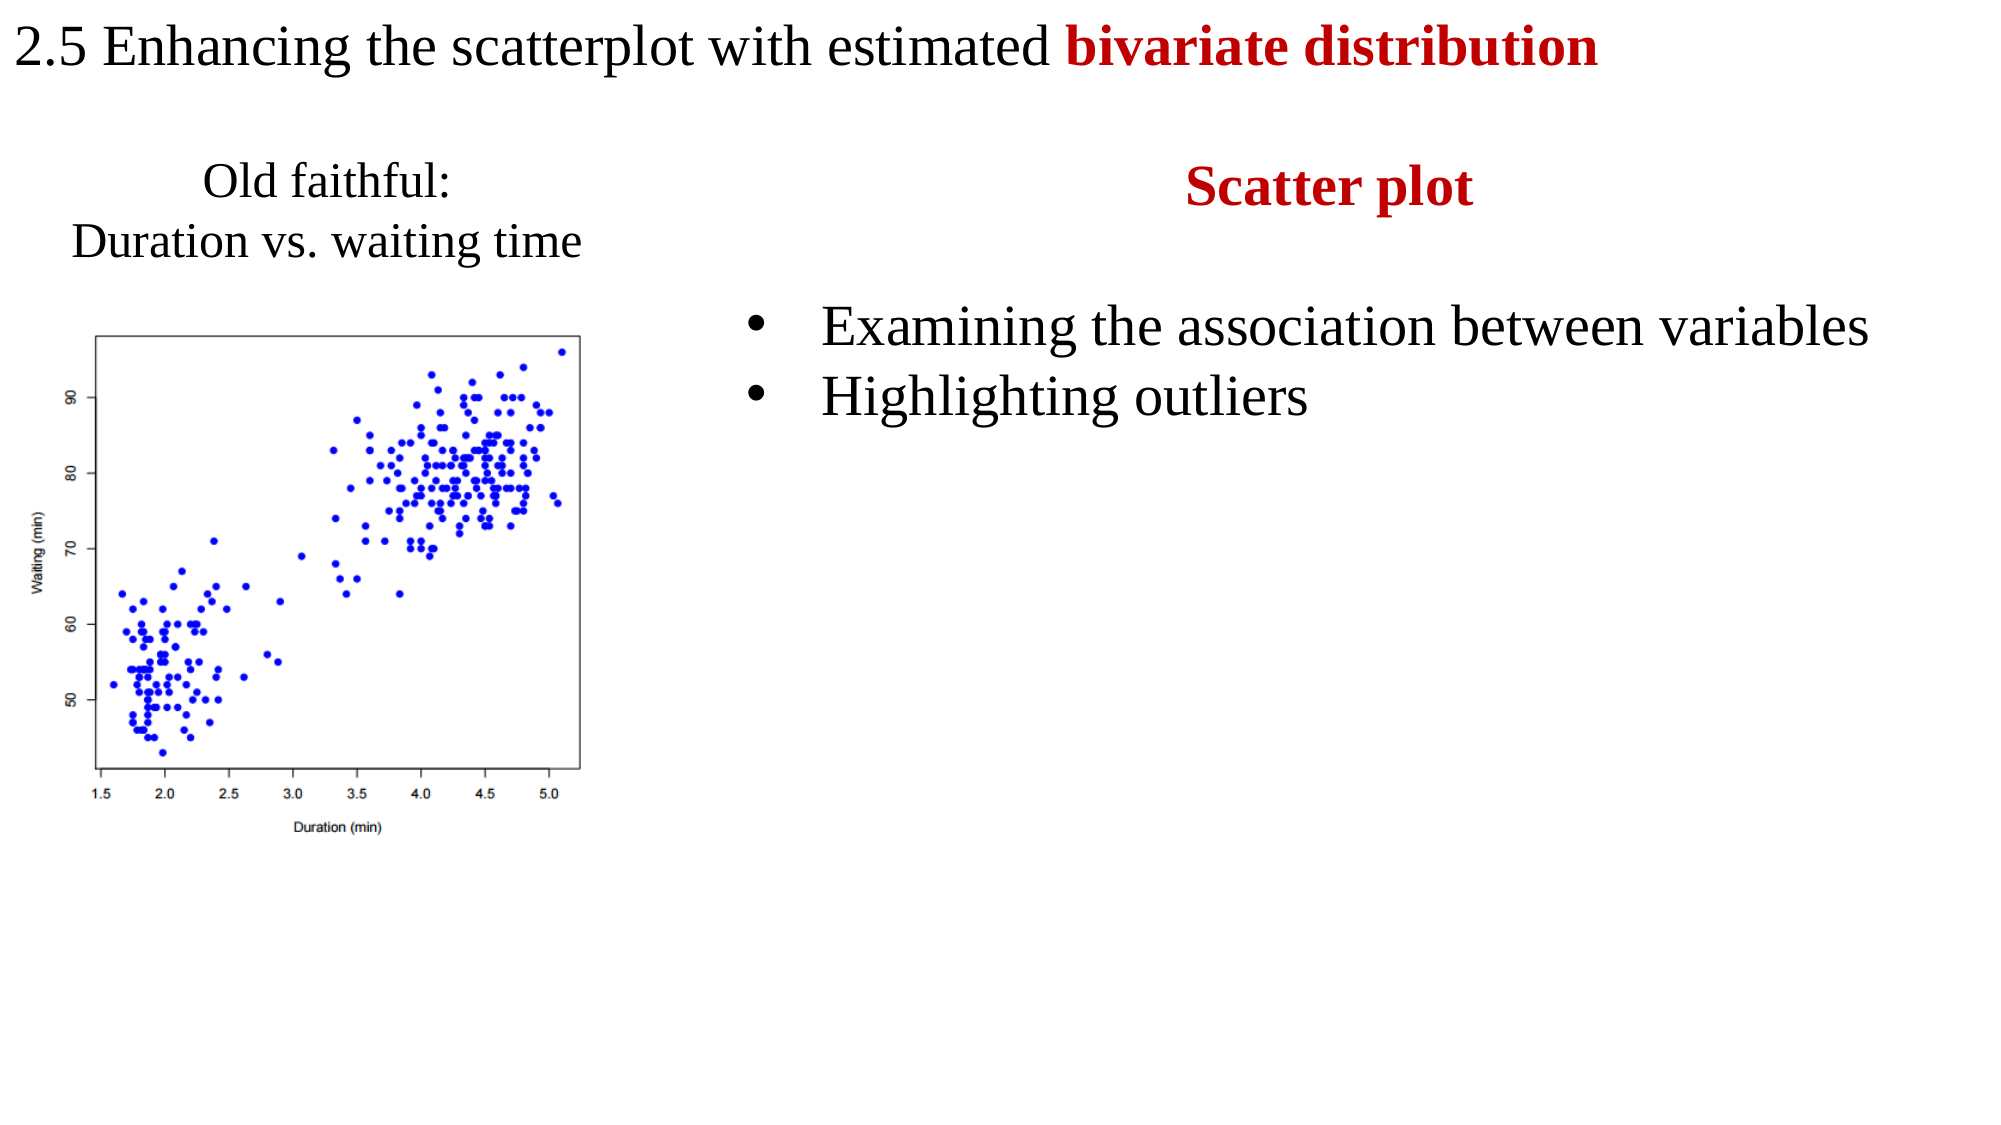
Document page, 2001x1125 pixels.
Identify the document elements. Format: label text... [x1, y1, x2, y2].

text_box Scatter plot Examining the association between variables Highlighting outliers [731, 139, 1928, 645]
picture [16, 332, 582, 838]
text_box 2.5 Enhancing the scatterplot with estimated bivariate distribution [0, 0, 2000, 155]
text_box Old faithful: Duration vs. waiting time [43, 155, 611, 335]
